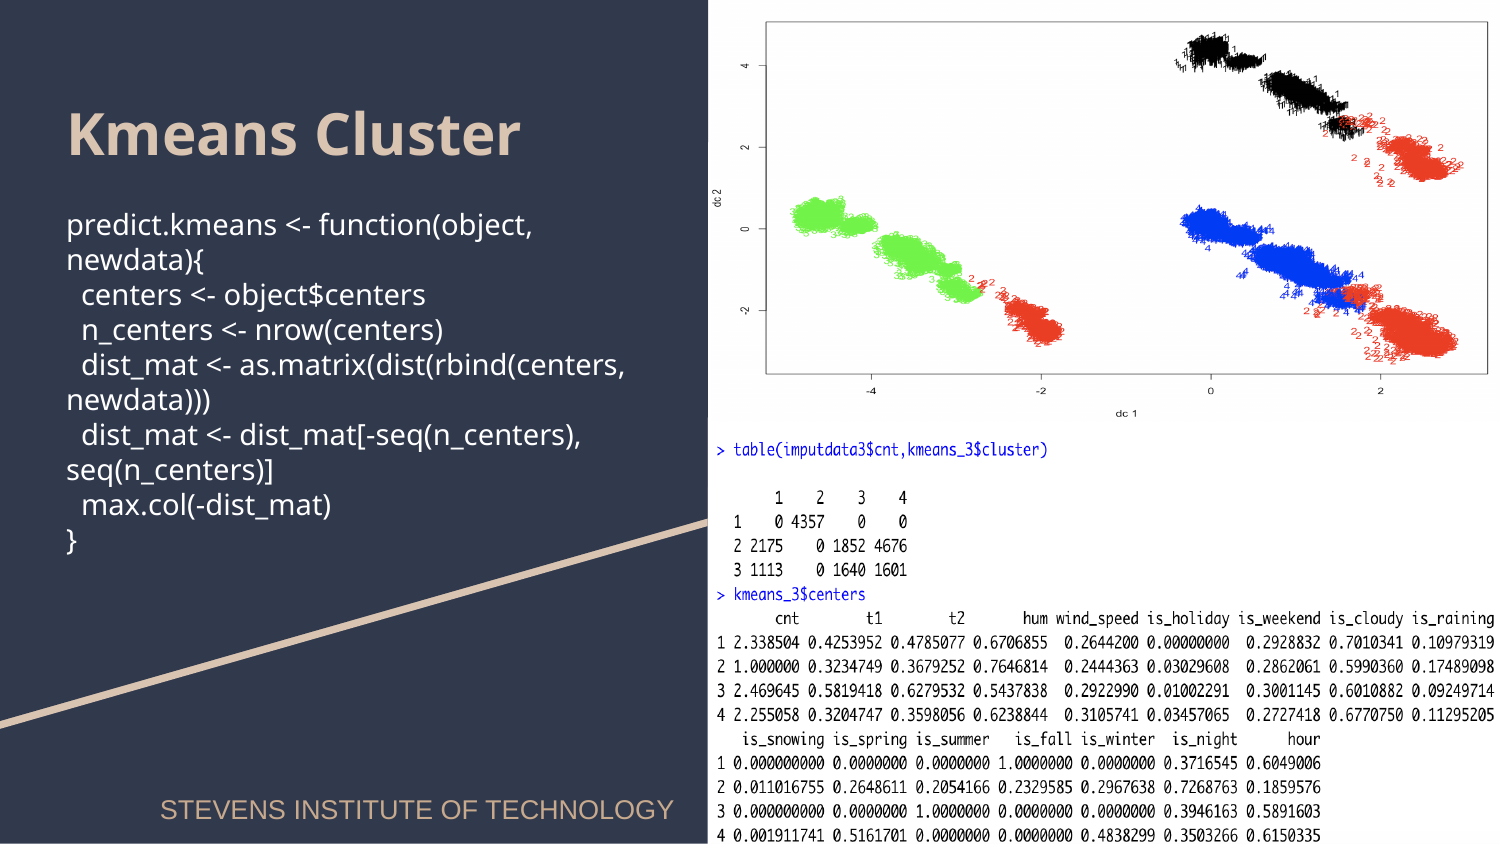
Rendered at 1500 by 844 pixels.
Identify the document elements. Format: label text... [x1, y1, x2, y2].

title Kmeans Cluster [51, 82, 660, 166]
picture [710, 437, 1500, 844]
text_box predict.kmeans <- function(object, newdata){ centers <- object$centers n_centers <- nrow(centers) dist_mat <- as.matrix(dist(rbind(centers, newdata))) dist_mat <- dist_mat[-seq(n_centers), seq(n_centers)] max.col(-dist_mat) } [51, 191, 660, 581]
picture [710, 0, 1500, 423]
text_box STEVENS INSTITUTE OF TECHNOLOGY [145, 785, 693, 834]
